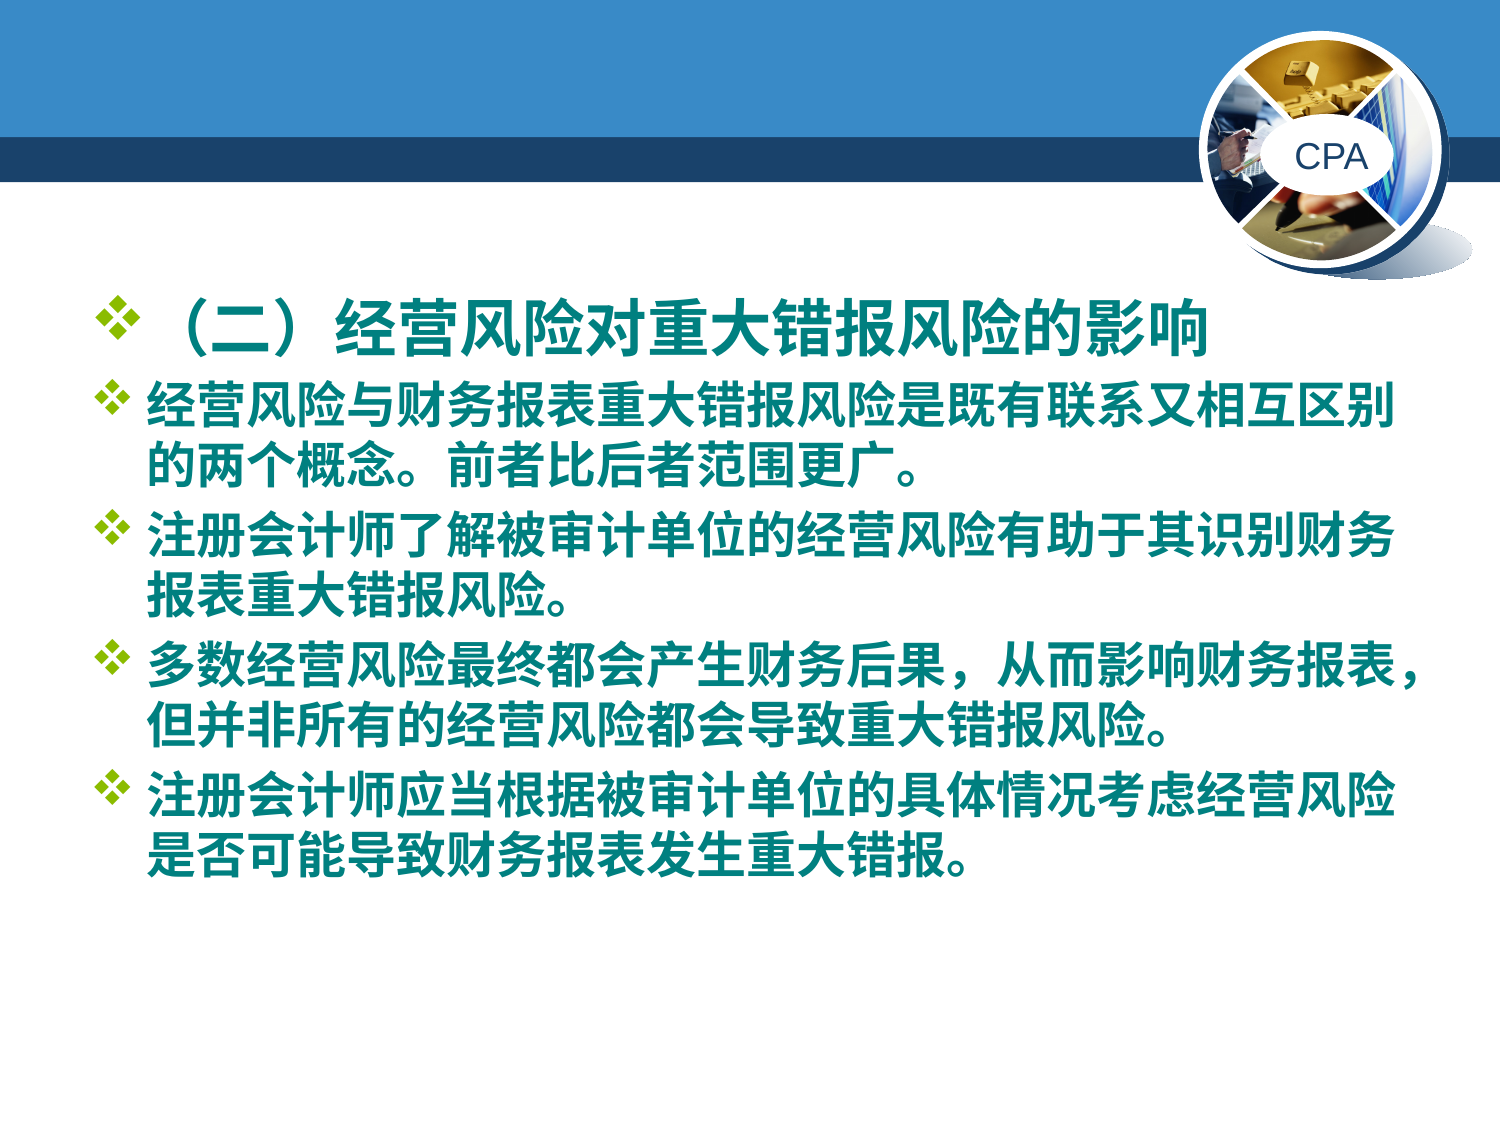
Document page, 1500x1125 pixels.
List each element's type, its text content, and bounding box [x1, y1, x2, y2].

list （二）经营风险对重大错报风险的影响 经营风险与财务报表重大错报风险是既有联系又相互区别的两个概念。前者比后者范围更广。 注册会计师了解被审计单位的经营风险有助于其识别财务报表重大错报风险。 多数经营风险最终都会产生财务后果，从而影响财务报表，但并非所有的经营风险都会导致重大错报风险。 注册会计师应当根据被审计单位的具体情况考虑经营风险是否可能导致财务报表发生重大错报。 [74, 280, 1426, 1065]
picture [1354, 73, 1433, 227]
picture [1242, 186, 1396, 261]
picture [1244, 40, 1394, 119]
picture [1207, 74, 1287, 224]
